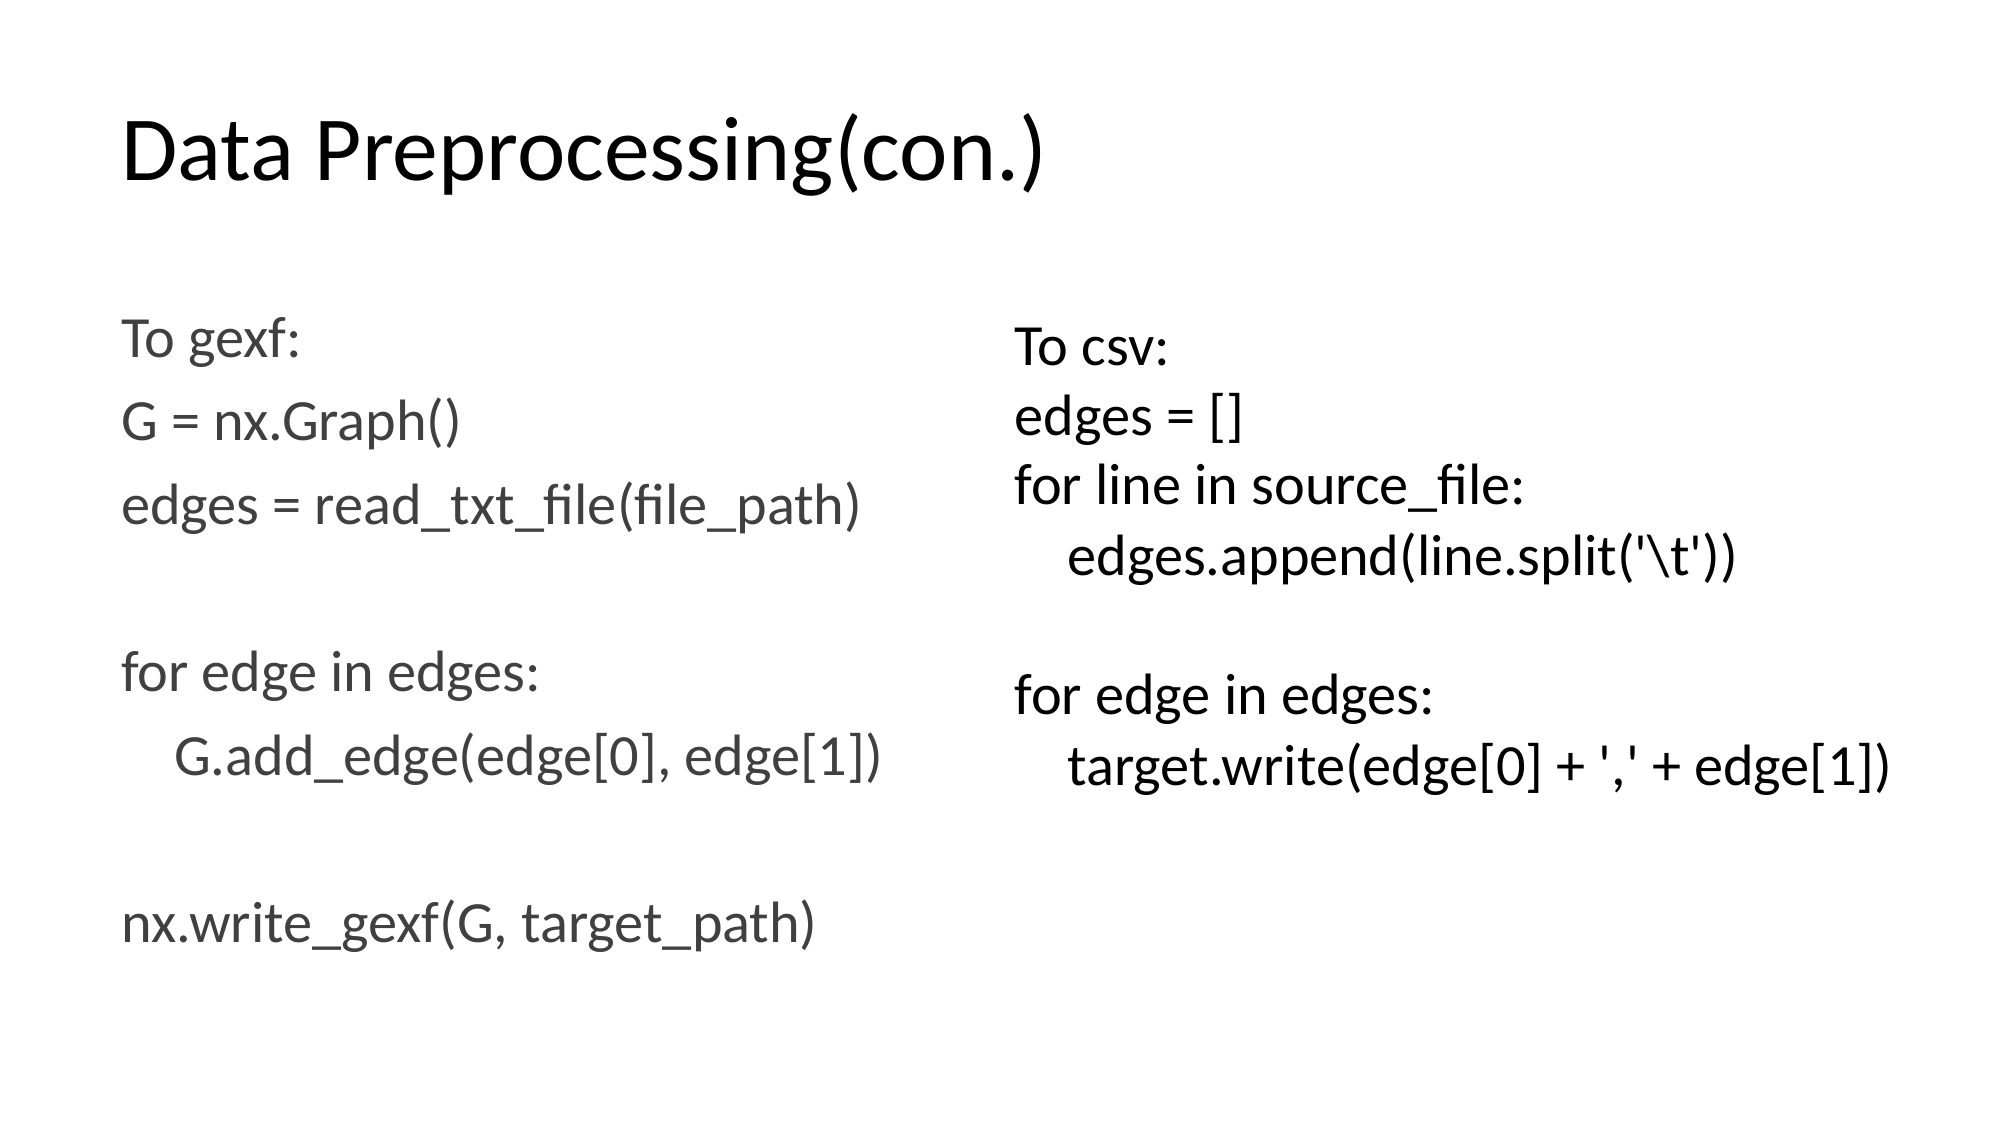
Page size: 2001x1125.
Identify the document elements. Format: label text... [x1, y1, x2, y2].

list To gexf: G = nx.Graph() edges = read_txt_file(file_path) for edge in edges: G.add_edge(edge[0], edge[1]) nx.write_gexf(G, target_path) [106, 299, 999, 1014]
text_box To csv: edges = [] for line in source_file: edges.append(line.split('\t')) for edge in edges: target.write(edge[0] + ',' + edge[1]) [999, 299, 2000, 1014]
title Data Preprocessing(con.) [106, 42, 1832, 260]
